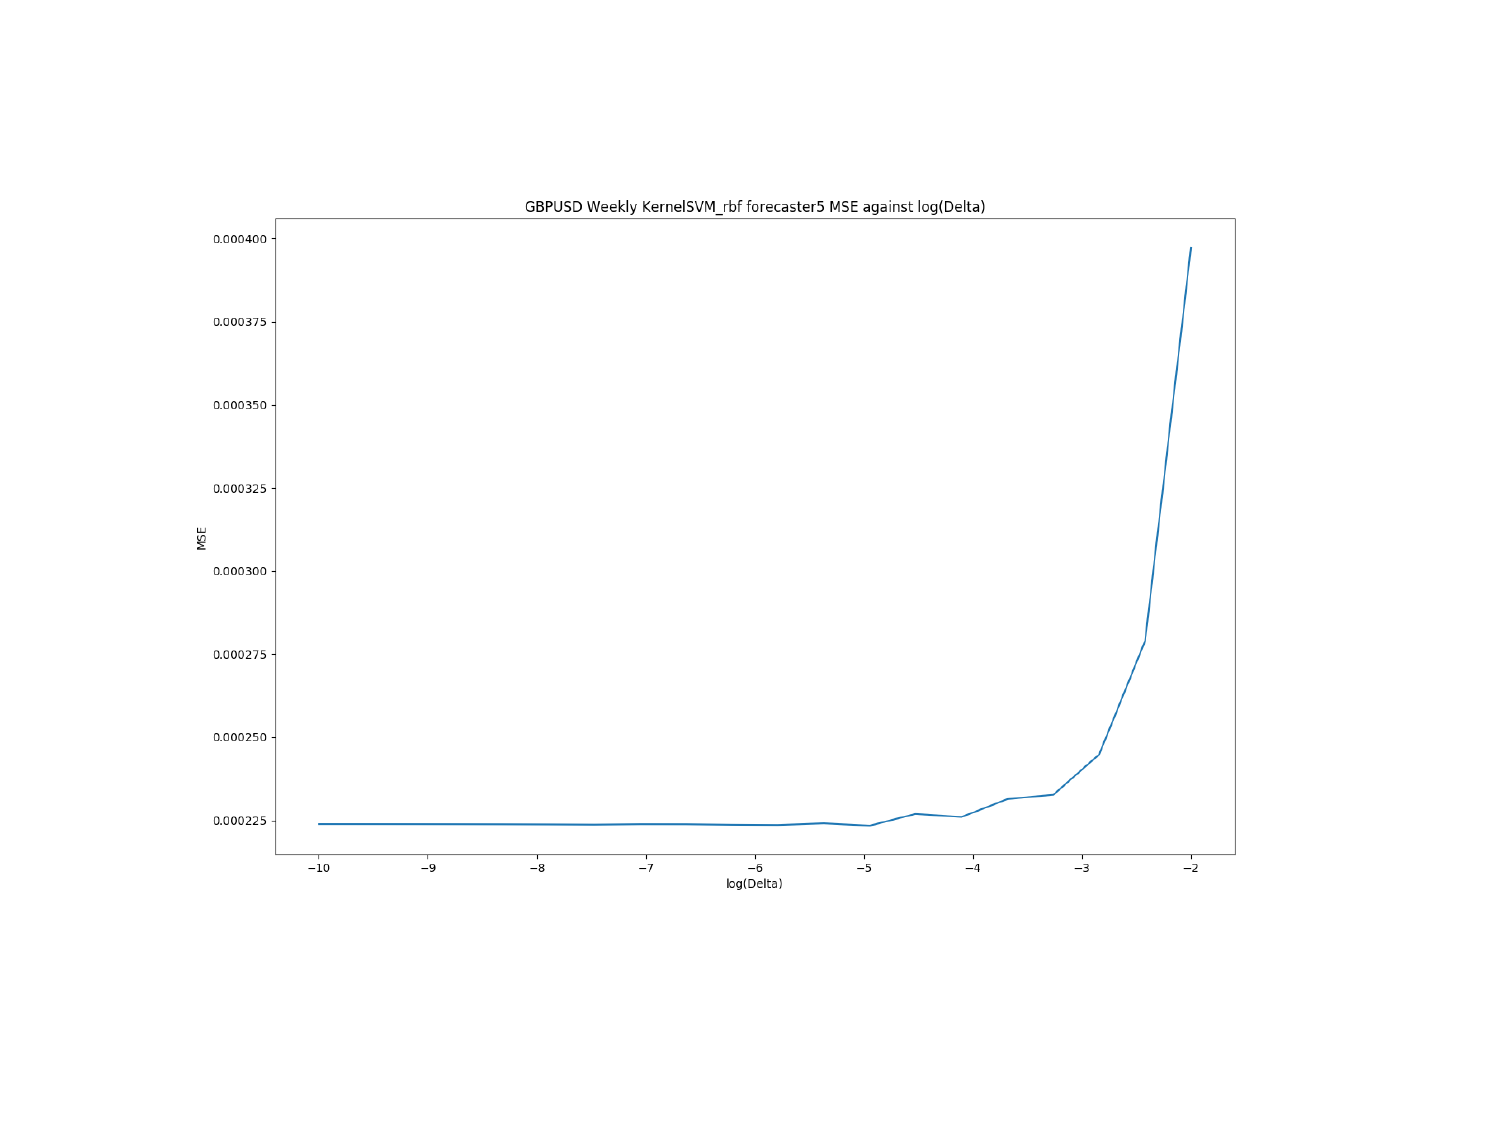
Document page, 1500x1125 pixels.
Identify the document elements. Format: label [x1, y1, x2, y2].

picture [119, 119, 1358, 946]
